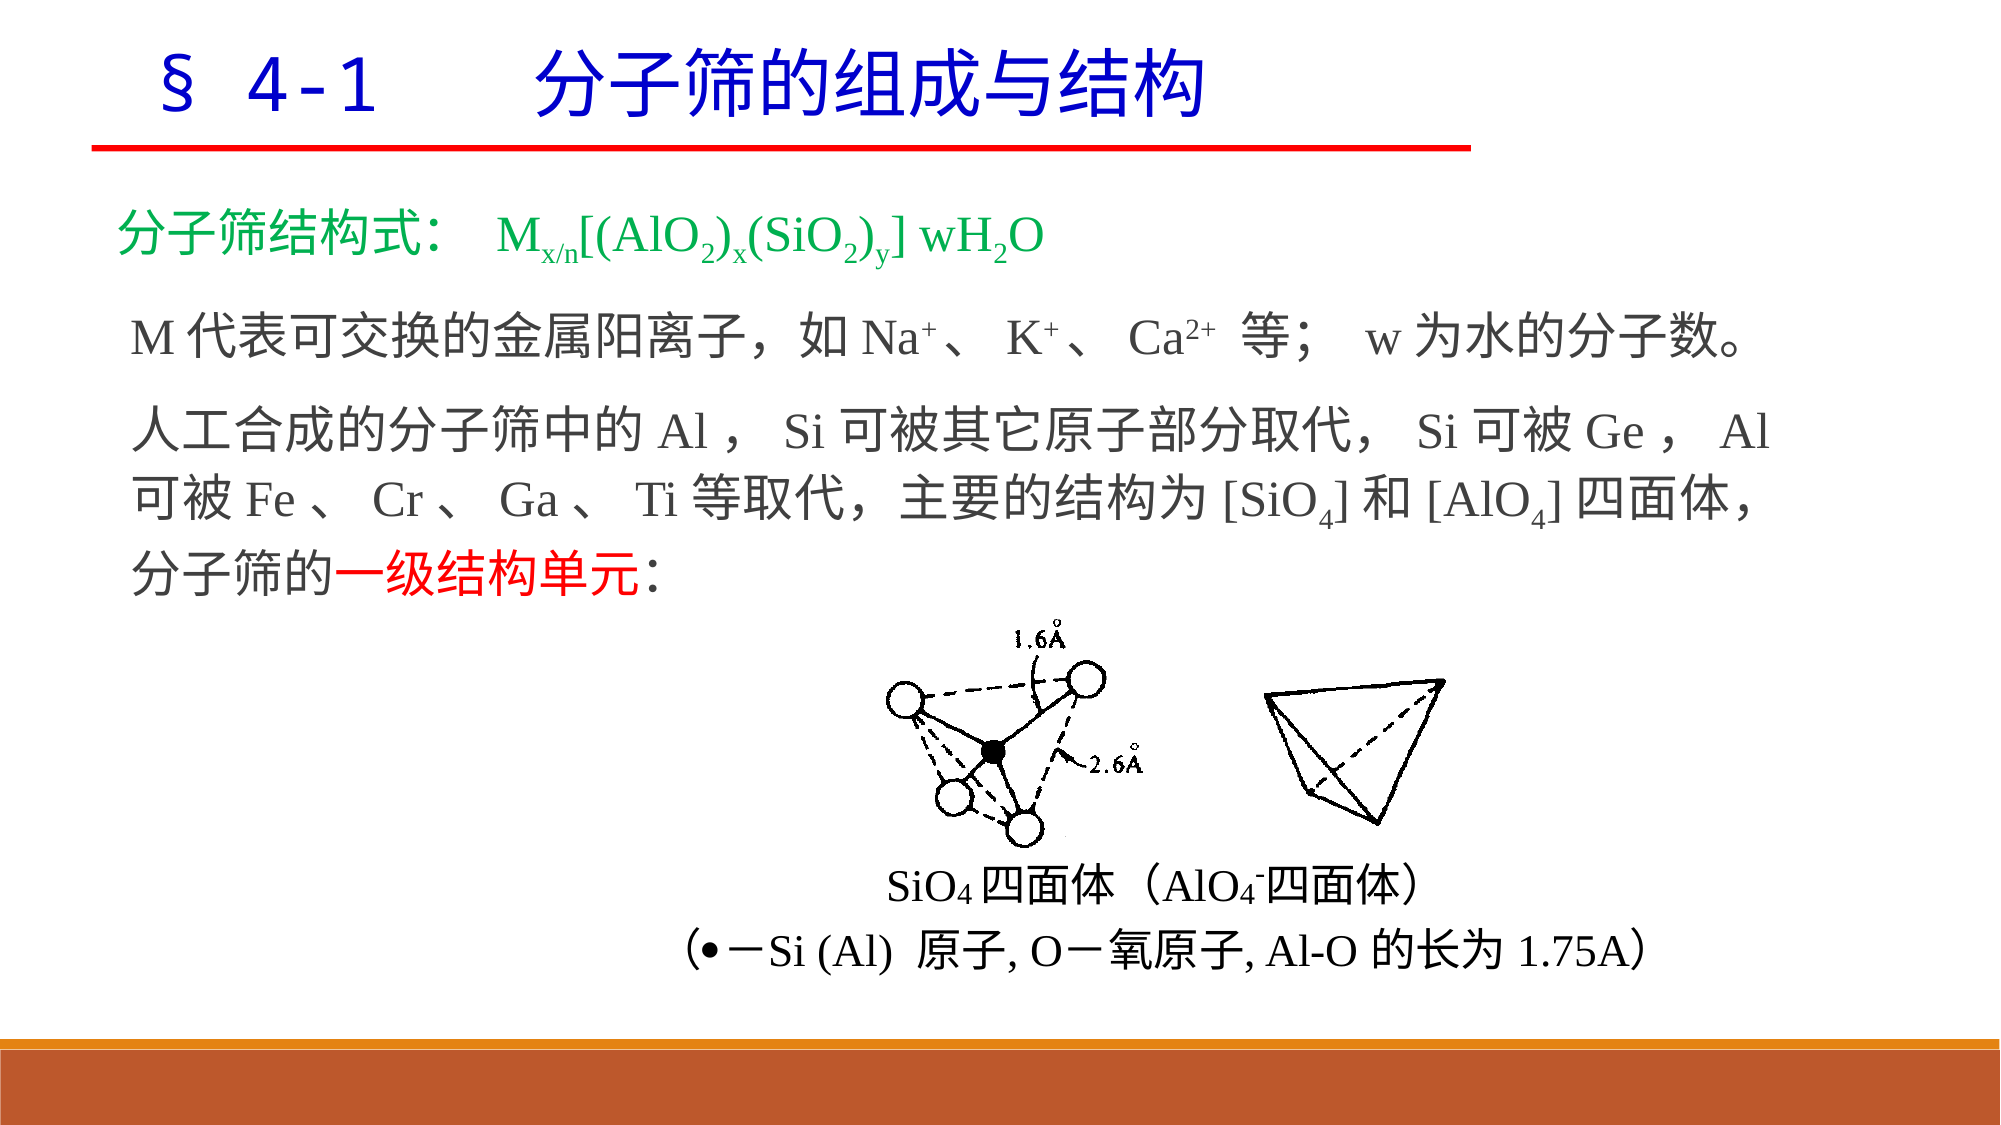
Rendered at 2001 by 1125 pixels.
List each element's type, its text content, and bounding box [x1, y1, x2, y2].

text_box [583, 609, 1748, 1037]
text_box 分子筛结构式： Mx/n[(AlO2)x(SiO2)y] wH2O M代表可交换的金属阳离子，如Na+、K+、Ca2+ 等； w为水的分子数。 人工合成的分子筛中的Al，Si可被其它原子部分取代，Si可被Ge，Al可被Fe、Cr、Ga、Ti等取代，主要的结构为[SiO4]和[AlO4]四面体，分子筛的一级结构单元： [101, 186, 1798, 662]
text_box § 4-1 分子筛的组成与结构 [140, 29, 1355, 135]
